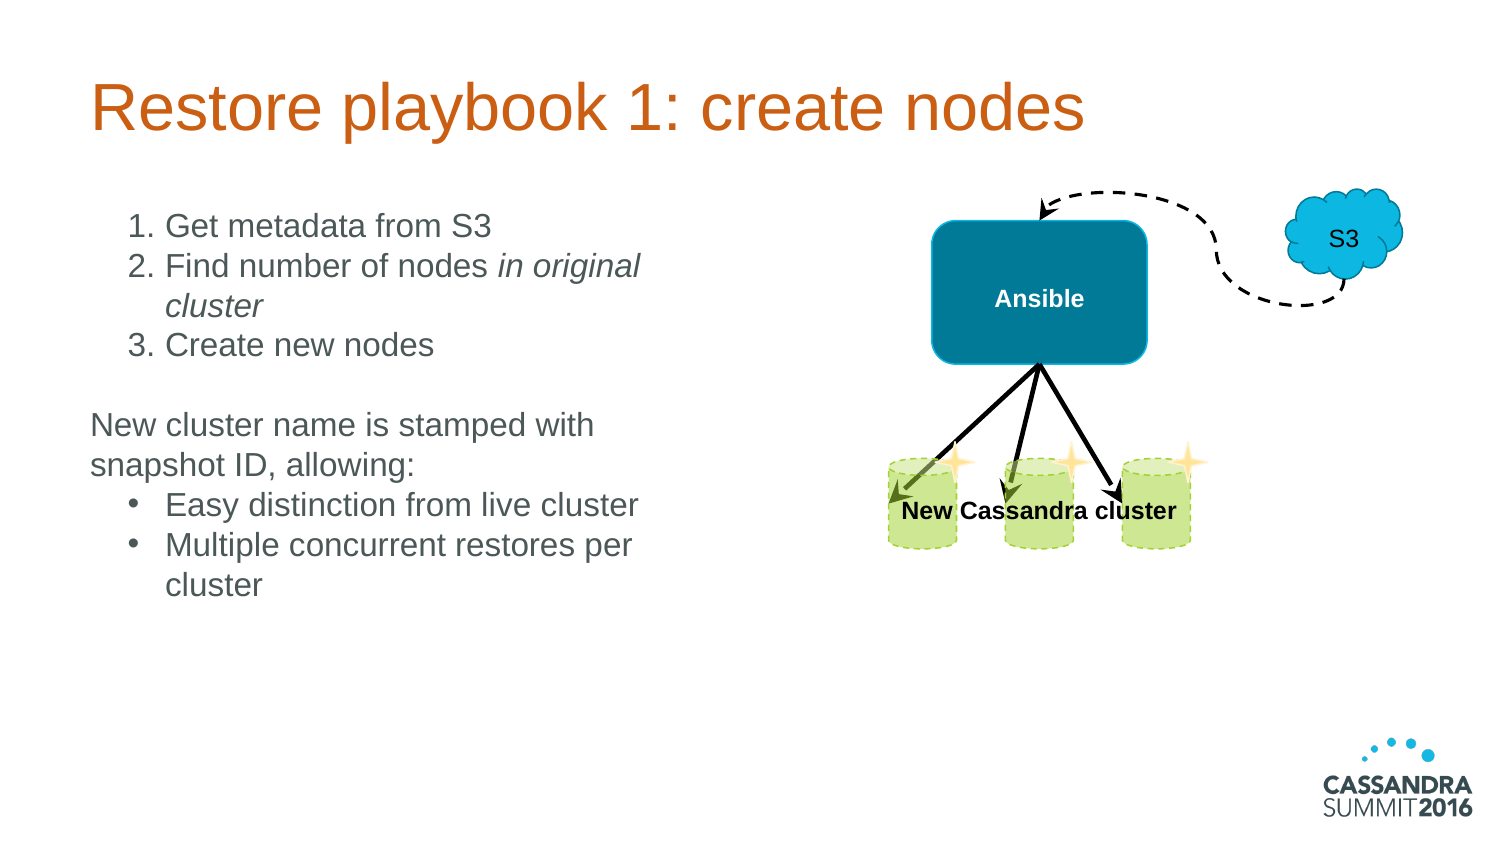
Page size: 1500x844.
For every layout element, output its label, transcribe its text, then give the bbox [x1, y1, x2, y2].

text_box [879, 188, 1403, 550]
picture [1320, 734, 1475, 819]
title Restore playbook 1: create nodes [75, 33, 1425, 175]
list Get metadata from S3 Find number of nodes in original cluster Create new nodes New cluster name is stamped with snapshot ID, allowing: Easy distinction from live cluster Multiple concurrent restores per cluster [75, 188, 738, 754]
